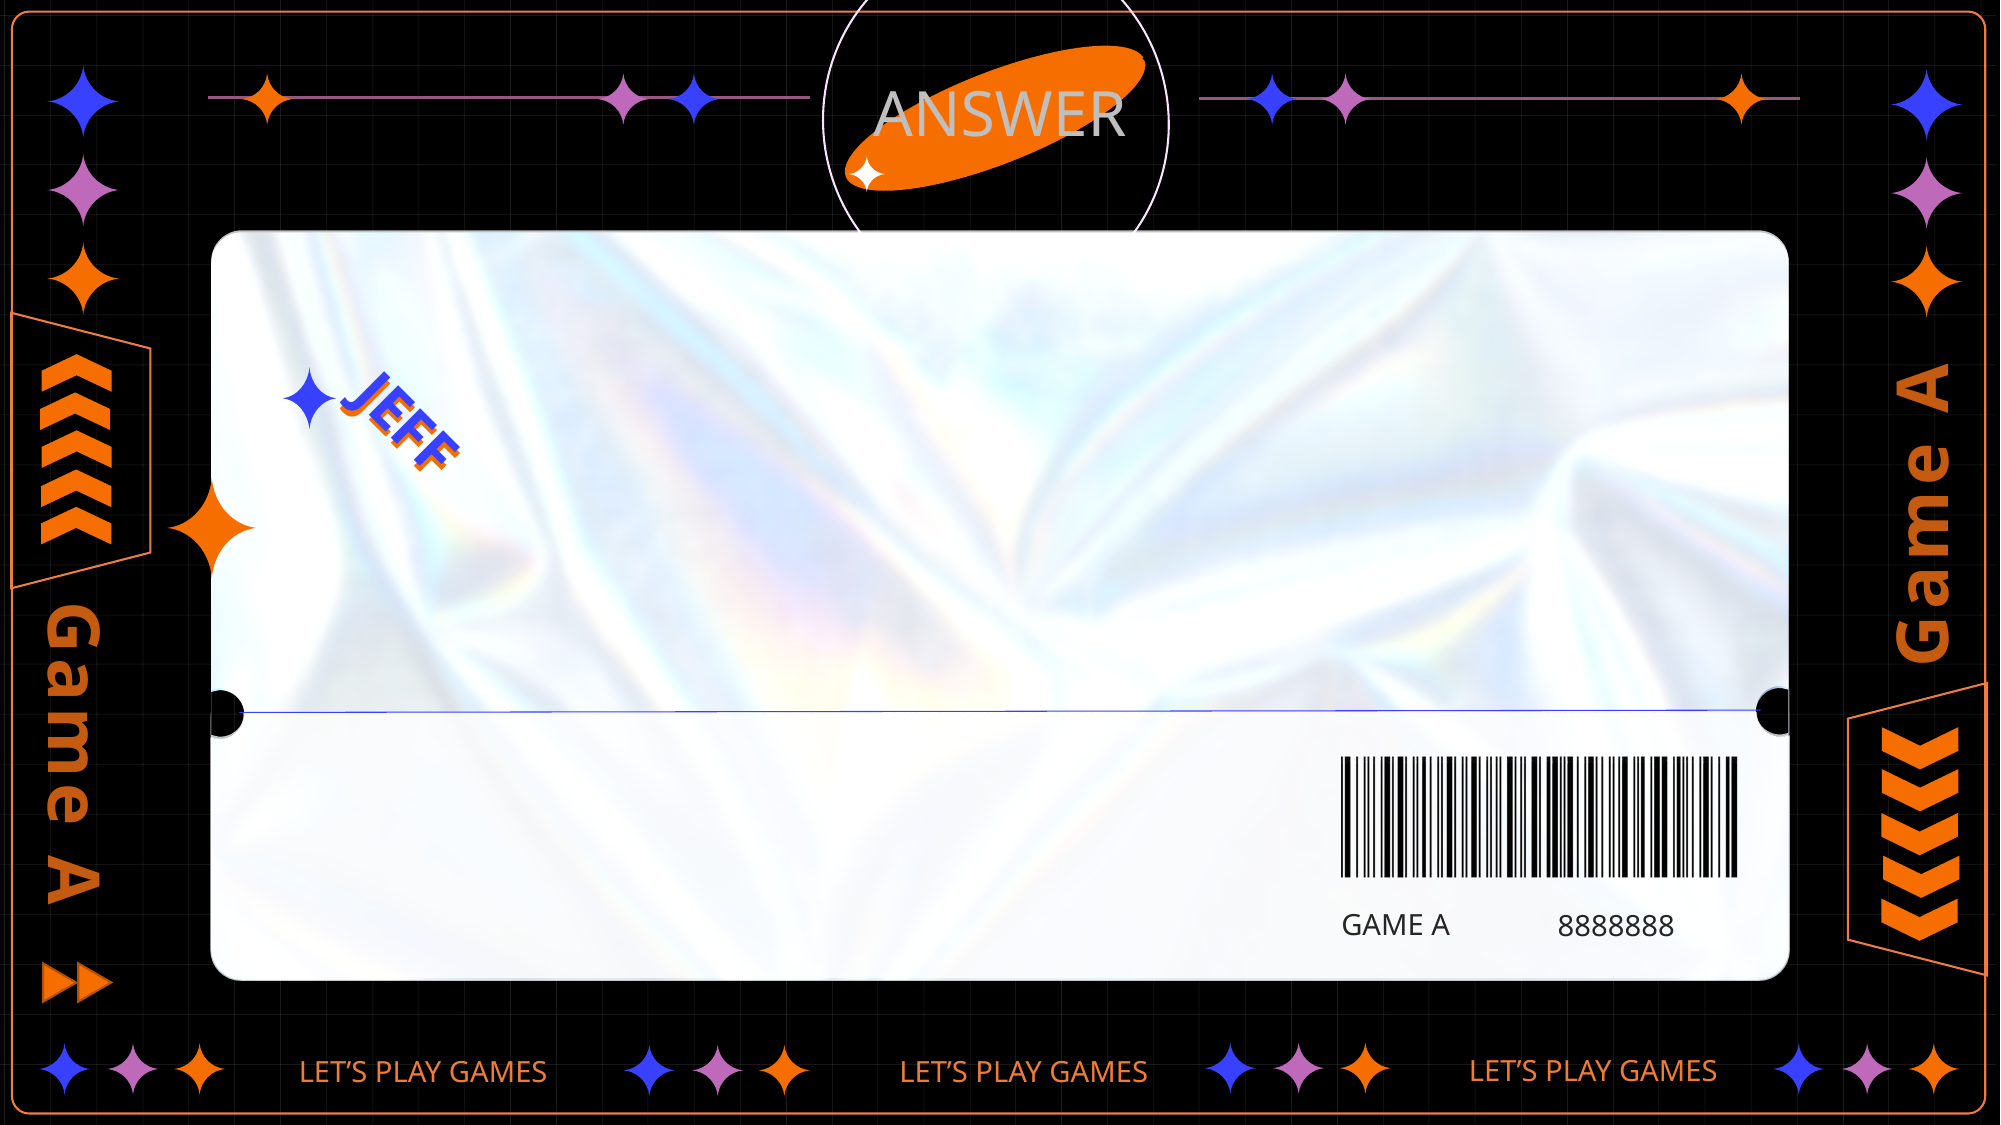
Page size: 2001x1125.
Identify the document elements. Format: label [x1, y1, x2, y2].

text_box [348, 273, 558, 488]
picture [209, 712, 1791, 981]
text_box [0, 0, 2000, 1125]
